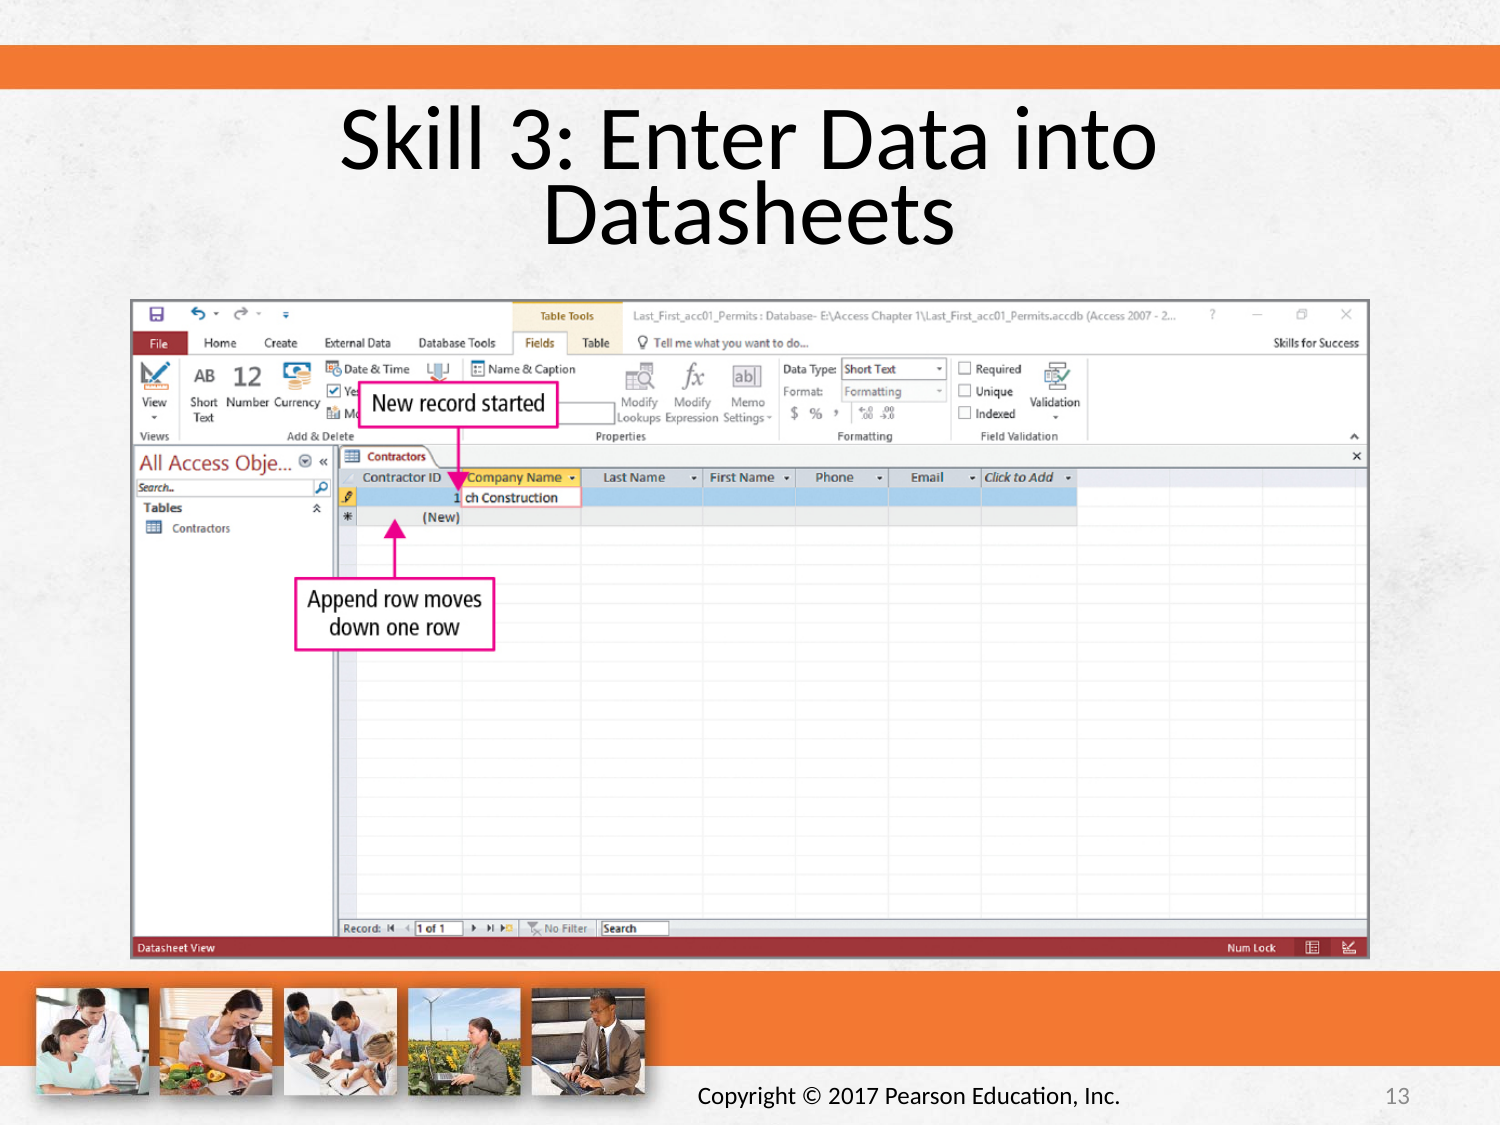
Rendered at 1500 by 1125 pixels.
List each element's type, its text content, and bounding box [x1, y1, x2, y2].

footer Copyright © 2017 Pearson Education, Inc. [650, 1065, 1074, 1125]
picture [0, 0, 1500, 1125]
title Skill 3: Enter Data into Datasheets [99, 99, 1401, 276]
slide_number 13 [1074, 1065, 1425, 1125]
